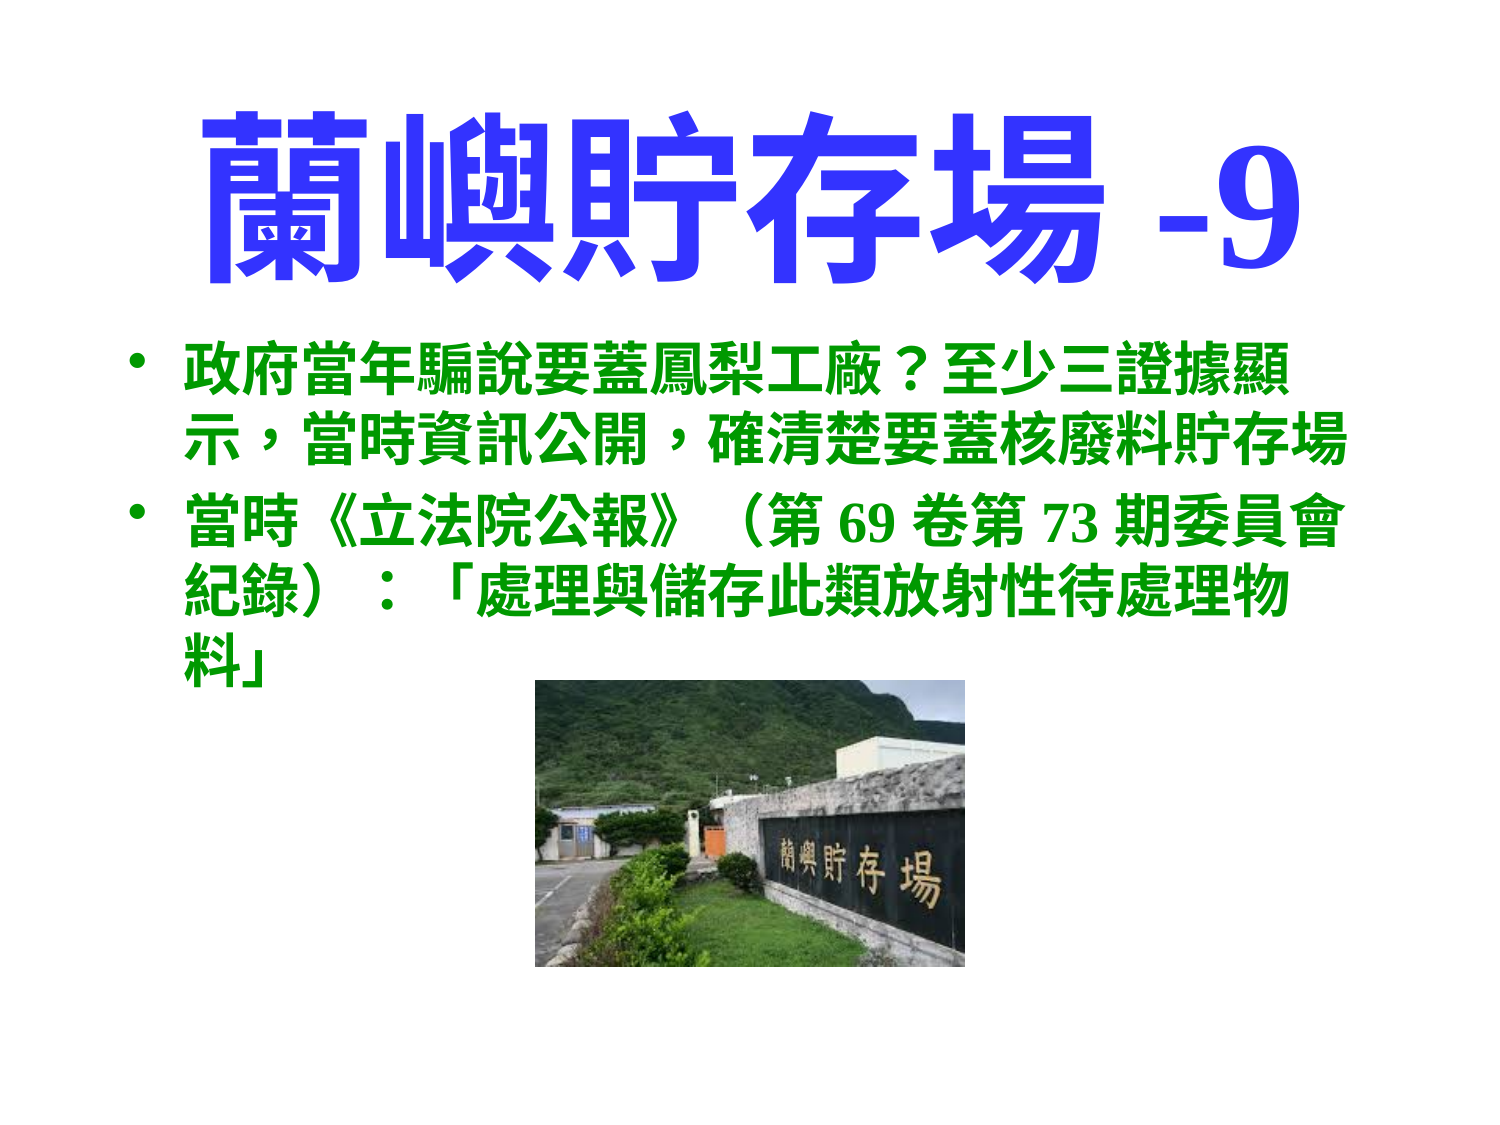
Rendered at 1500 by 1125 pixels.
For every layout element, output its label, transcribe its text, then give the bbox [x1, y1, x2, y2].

list 政府當年騙說要蓋鳳梨工廠？至少三證據顯示，當時資訊公開，確清楚要蓋核廢料貯存場 當時《立法院公報》（第69卷第73期委員會紀錄）：「處理與儲存此類放射性待處理物料」 [112, 324, 1388, 1000]
title 蘭嶼貯存場-9 [112, 99, 1388, 288]
picture [534, 680, 966, 968]
